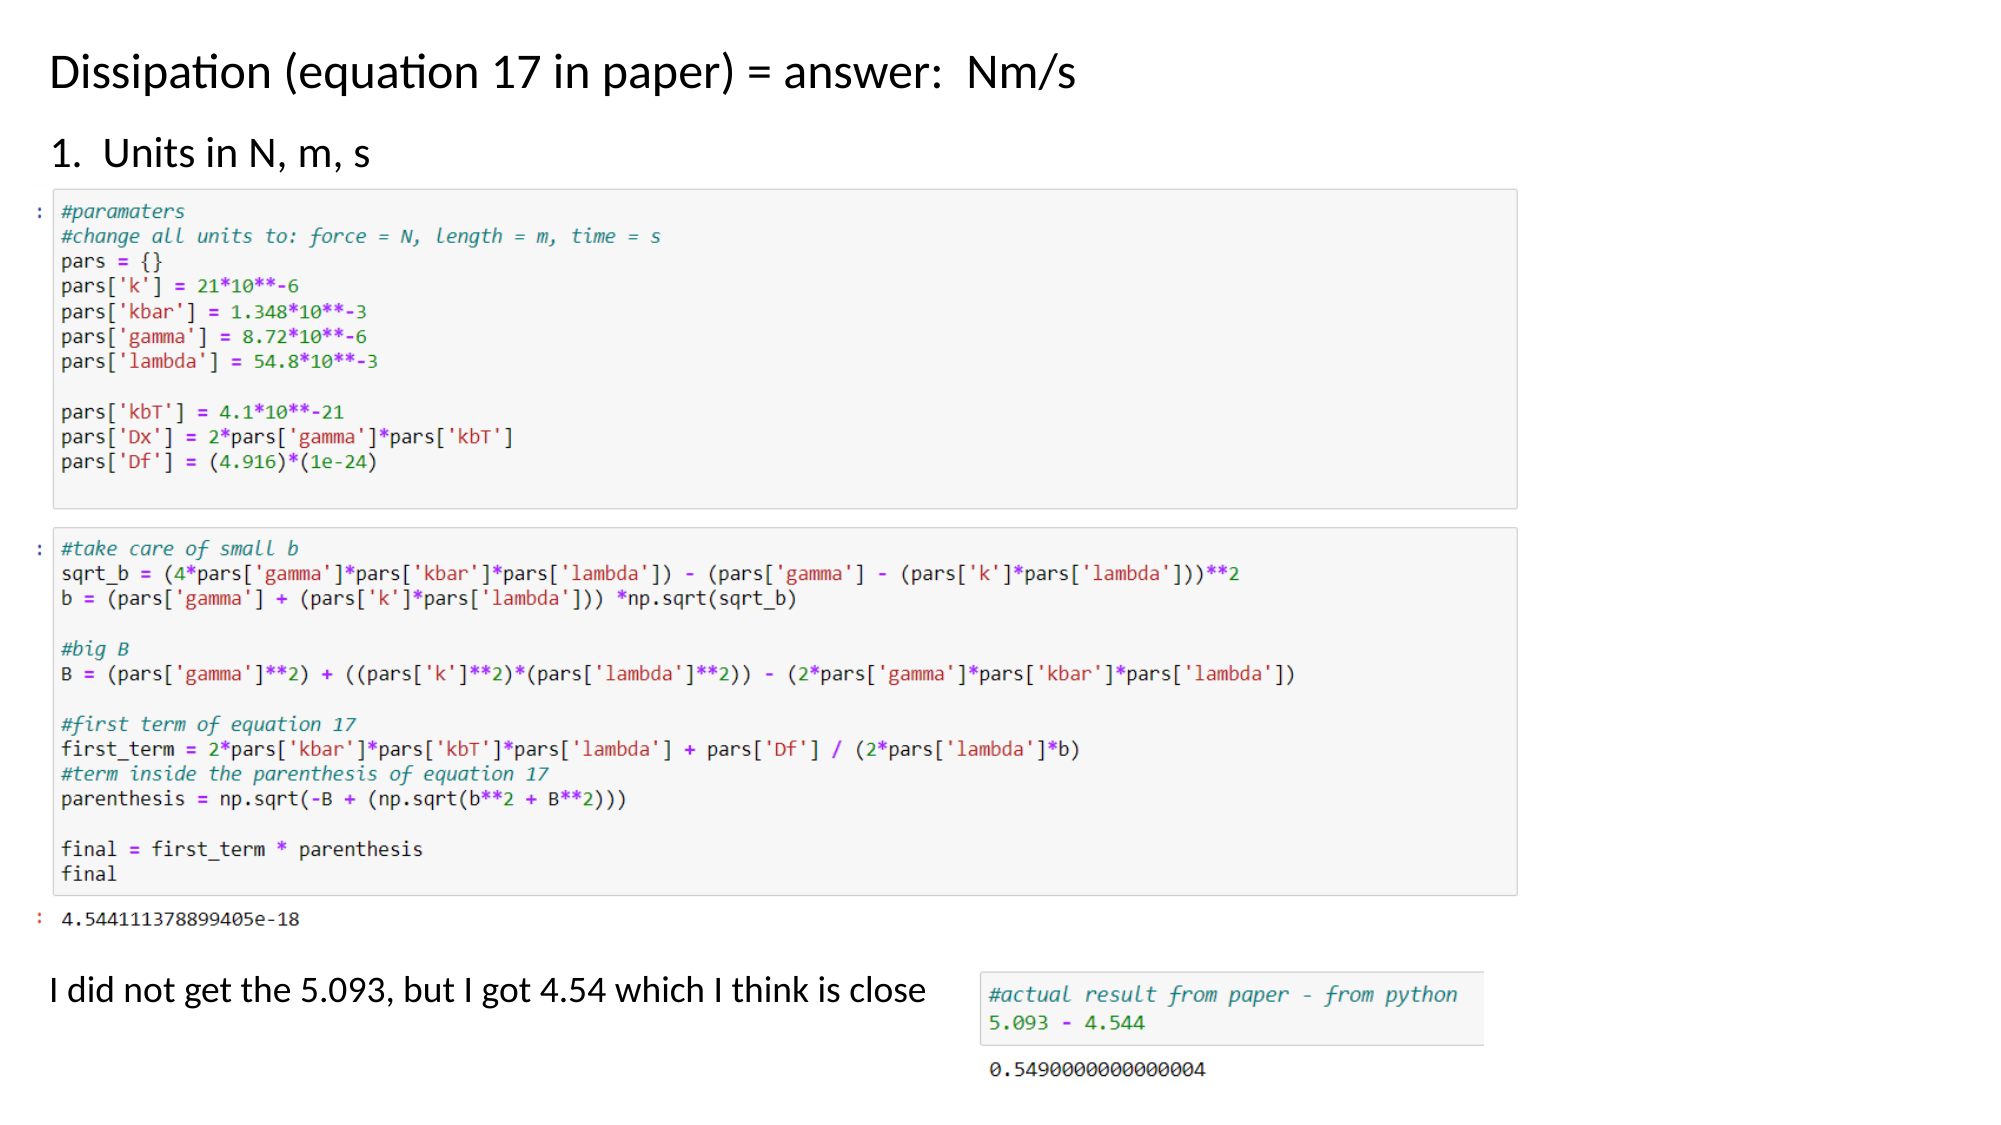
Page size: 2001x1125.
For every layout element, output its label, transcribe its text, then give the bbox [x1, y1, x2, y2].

text_box I did not get the 5.093, but I got 4.54 which I think is close [34, 957, 1310, 1017]
picture [974, 959, 1484, 1094]
picture [34, 184, 1525, 941]
list 1. Units in N, m, s [34, 122, 1760, 185]
